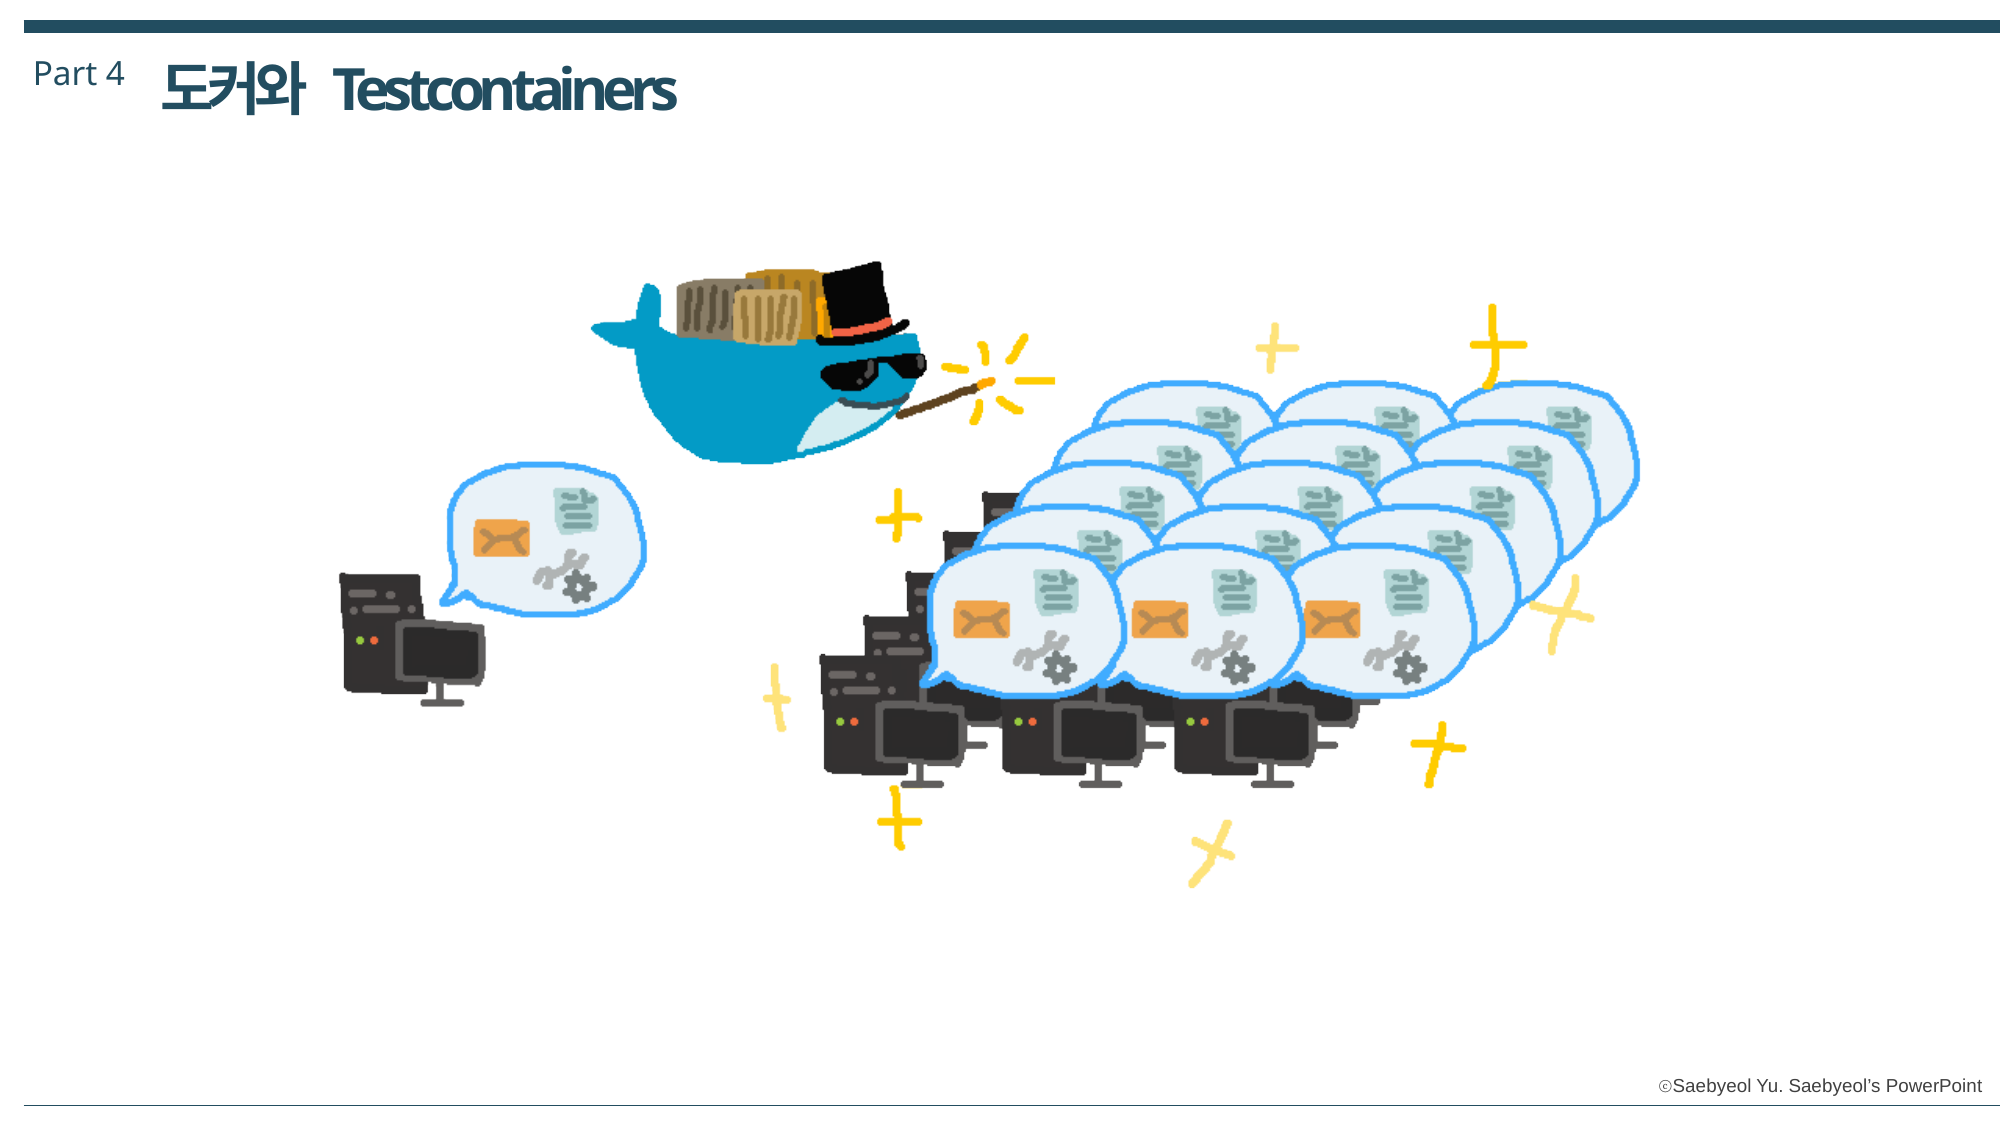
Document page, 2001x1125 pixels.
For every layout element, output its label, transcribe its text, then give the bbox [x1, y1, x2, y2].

text_box Part 4 [18, 44, 140, 100]
text_box 도커와 Testcontainers [145, 44, 695, 130]
picture [272, 177, 1728, 948]
